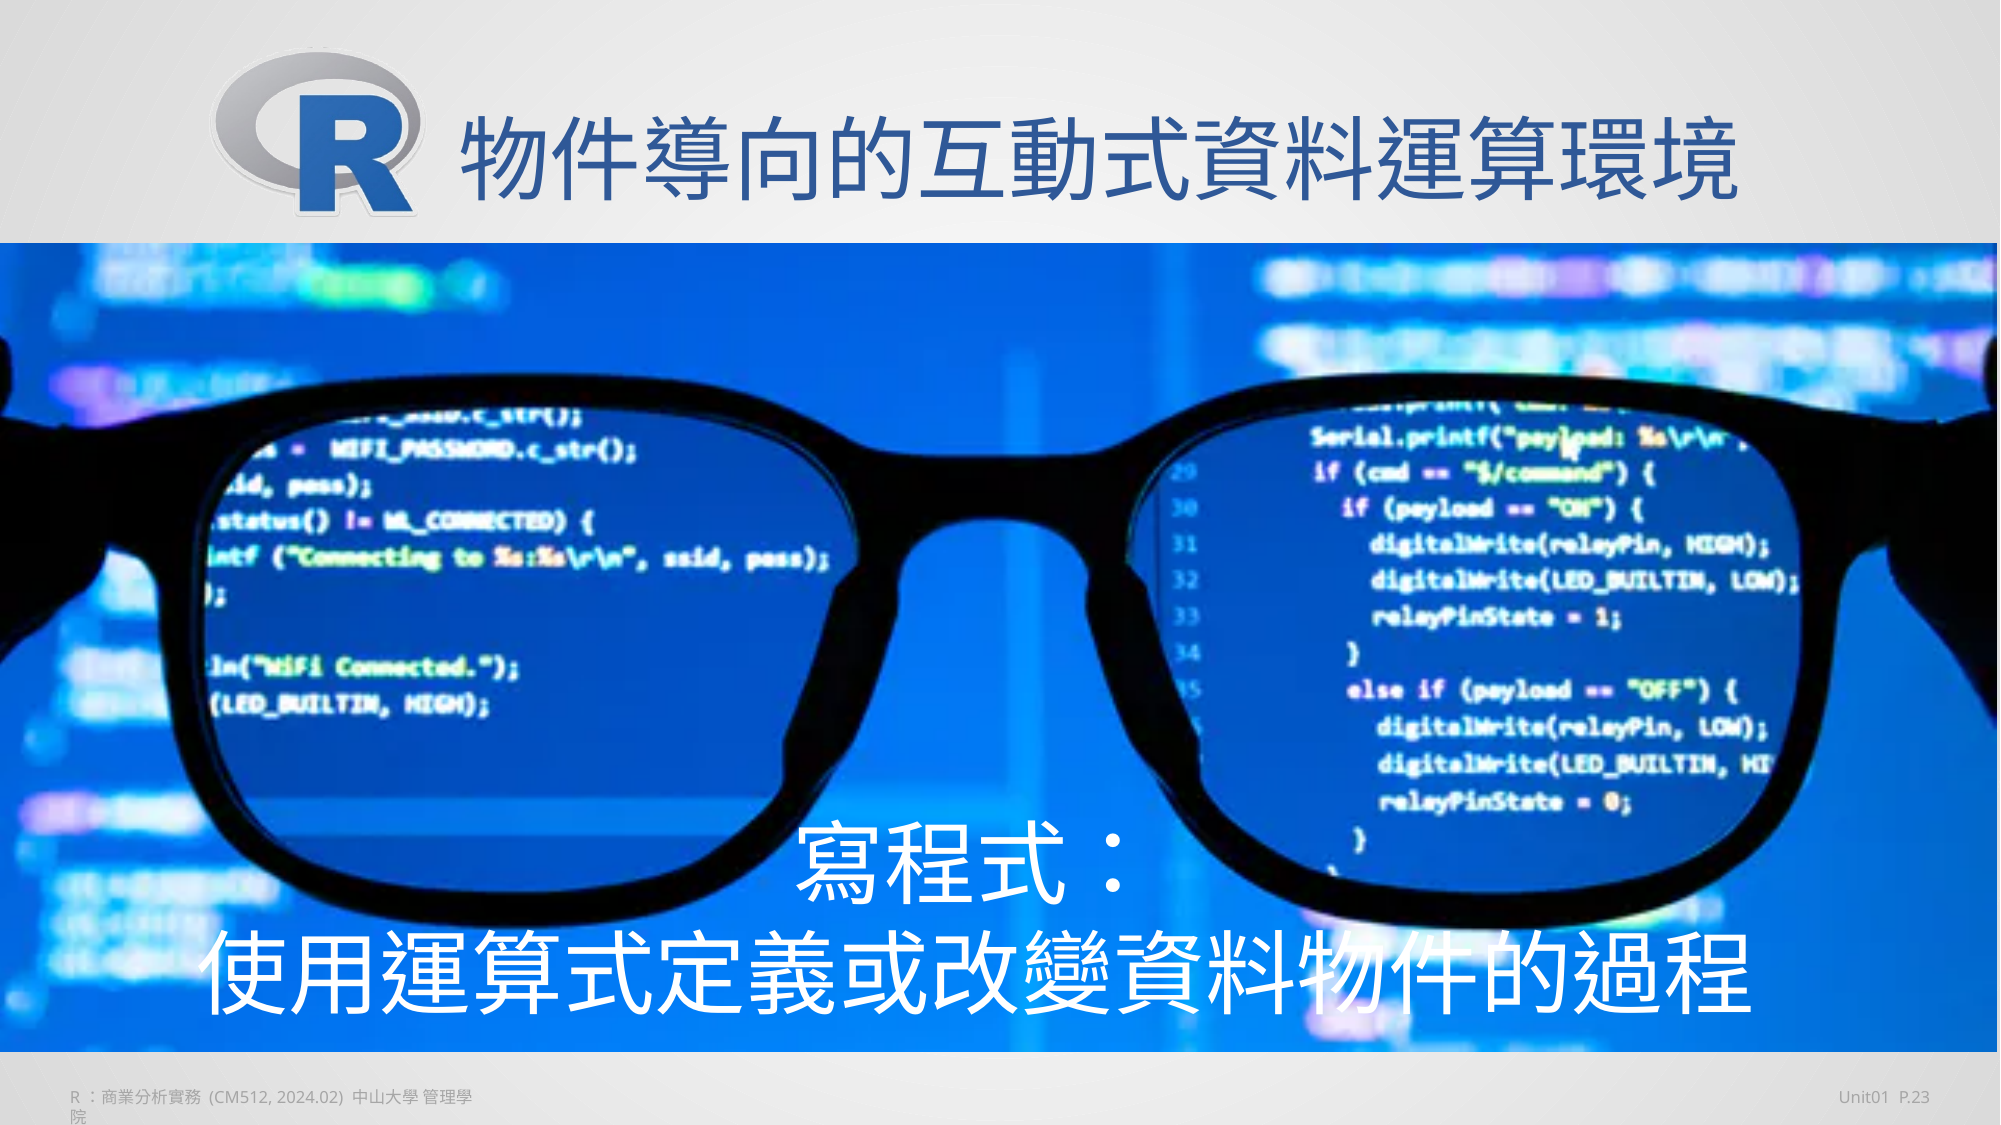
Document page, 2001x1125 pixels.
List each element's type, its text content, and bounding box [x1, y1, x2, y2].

picture [172, 44, 463, 217]
text_box 物件導向的互動式資料運算環境 [380, 39, 1822, 220]
picture [0, 243, 1998, 1052]
picture [1184, 1045, 1193, 1052]
